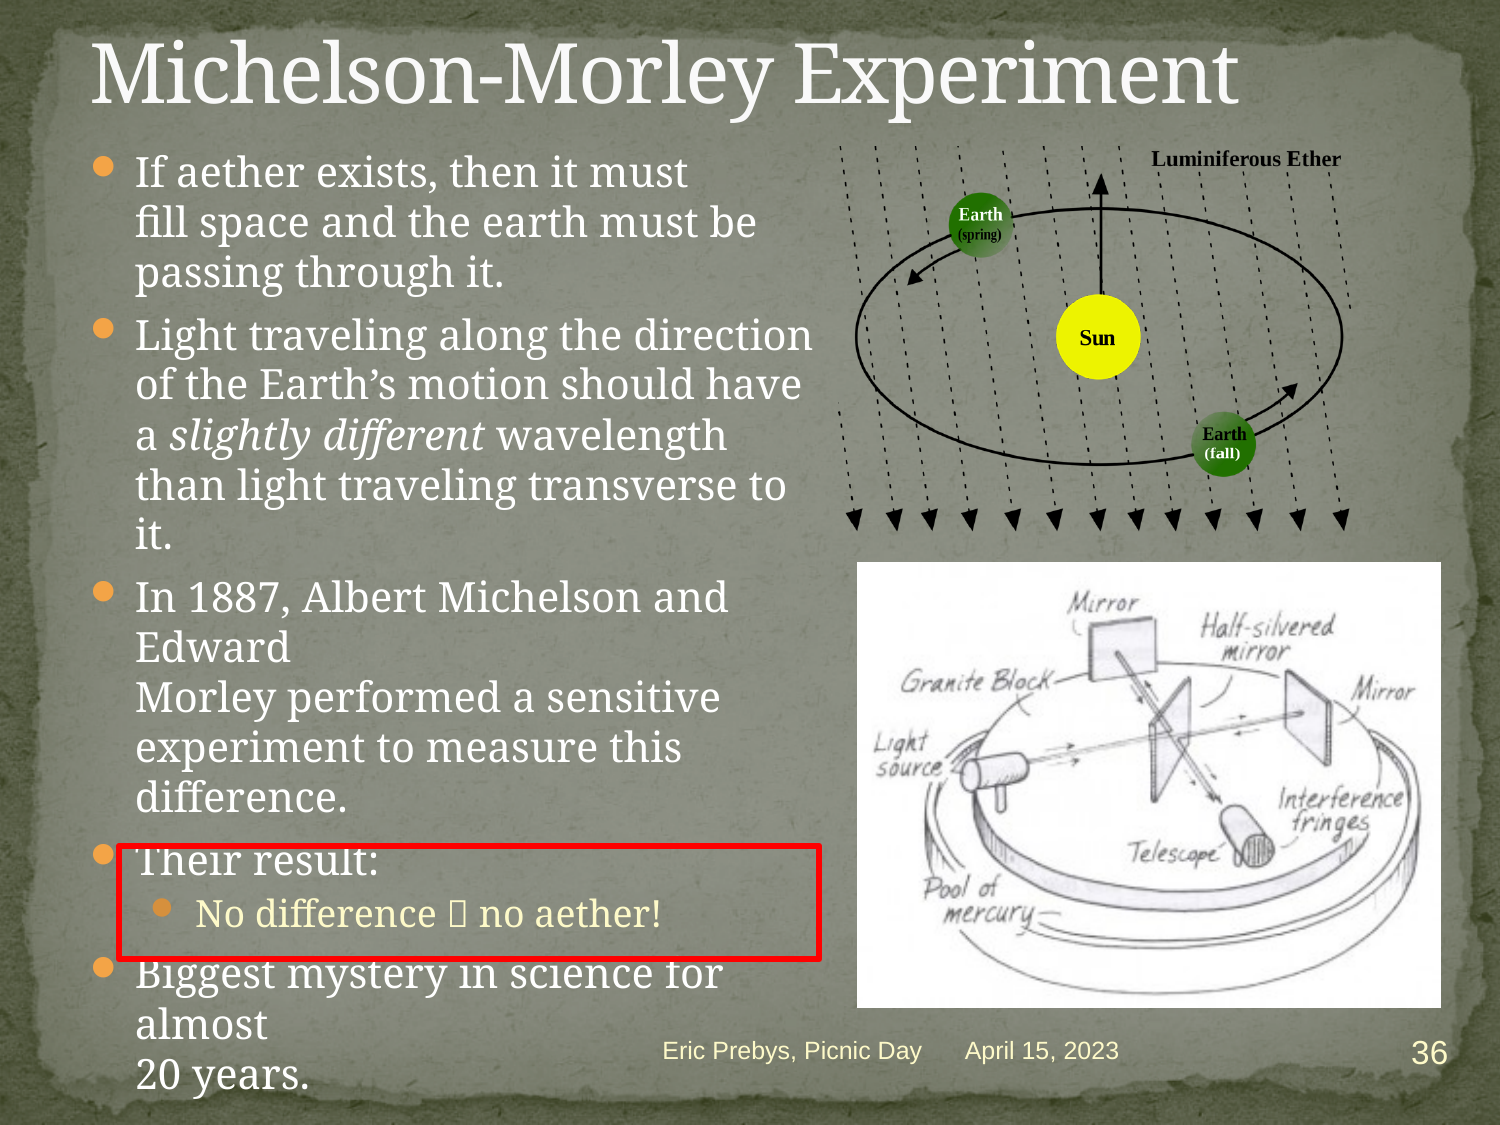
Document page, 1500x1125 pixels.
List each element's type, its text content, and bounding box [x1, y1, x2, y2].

list If aether exists, then it must fill space and the earth must be passing through it. Light traveling along the direction of the Earth’s motion should have a slightly different wavelength than light traveling transverse to it. In 1887, Albert Michelson and Edward Morley performed a sensitive experiment to measure this difference. Their result: No difference  no aether! Biggest mystery in science for almost 20 years. [74, 137, 845, 1001]
picture [857, 562, 1441, 1009]
title Michelson-Morley Experiment [74, 24, 1425, 128]
text_box [116, 843, 822, 962]
footer Eric Prebys, Picnic Day [350, 1017, 938, 1081]
slide_number 36 [1379, 1014, 1480, 1089]
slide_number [950, 1017, 1375, 1081]
picture [838, 146, 1351, 532]
